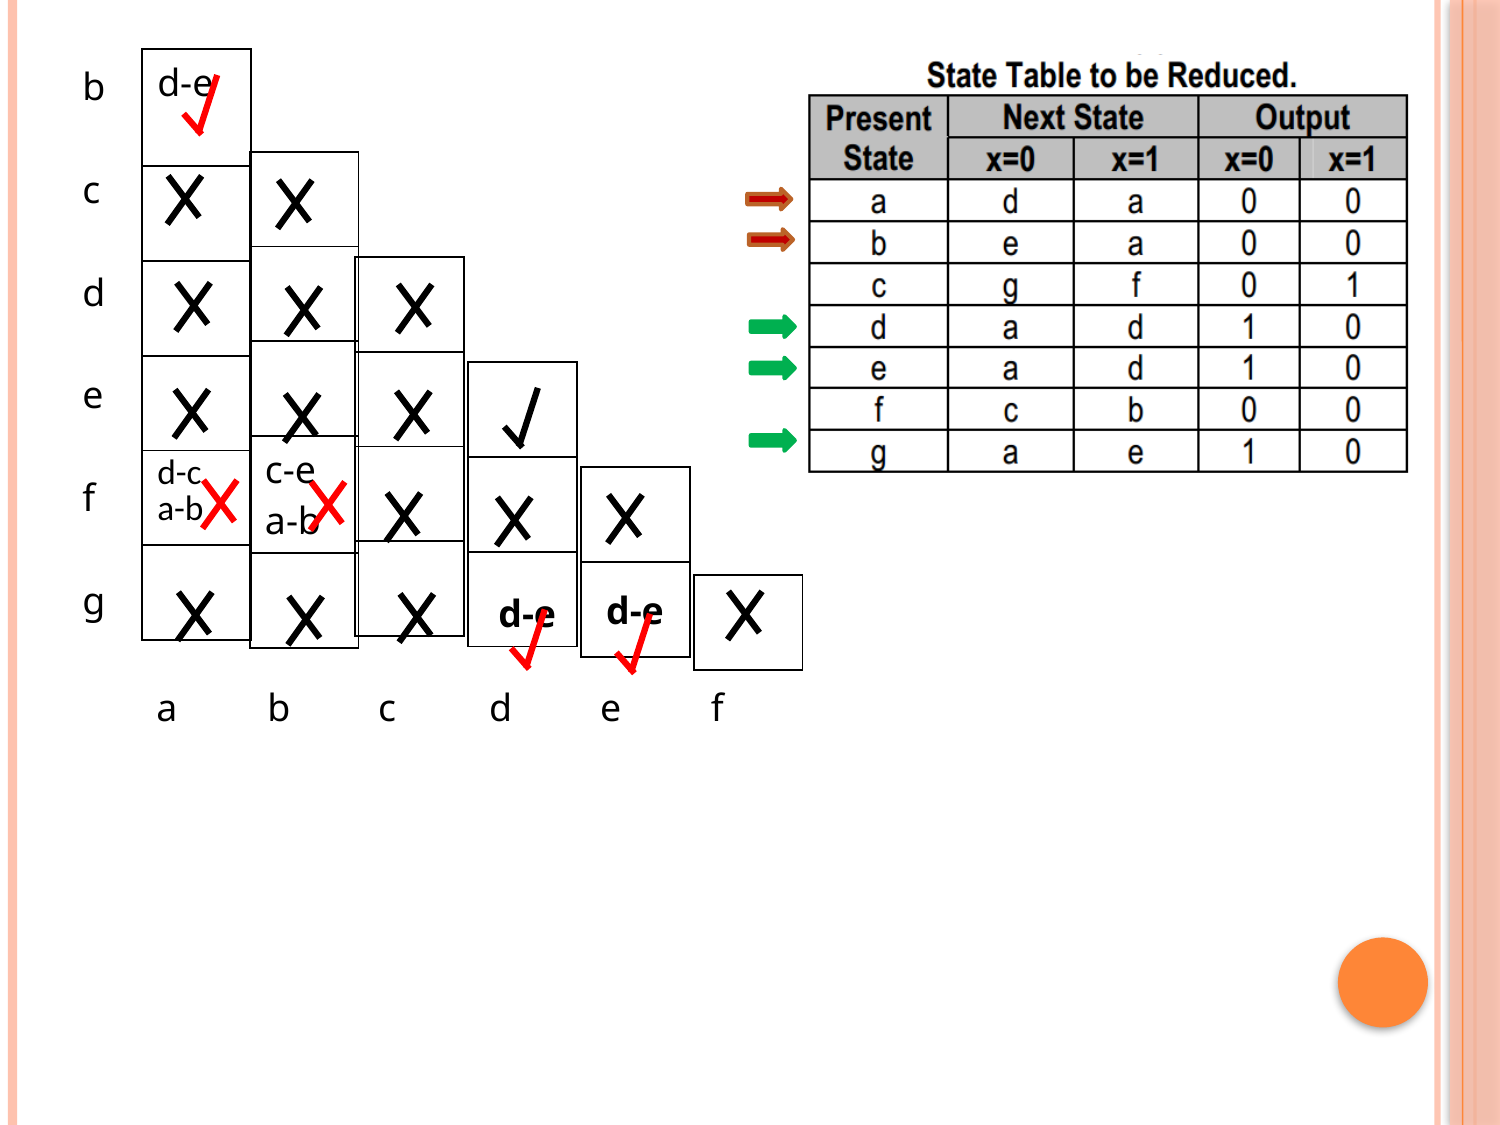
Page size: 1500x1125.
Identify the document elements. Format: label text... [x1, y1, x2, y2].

table_header f [696, 674, 807, 740]
table_cell [143, 357, 249, 450]
table_cell [356, 542, 463, 635]
table_cell [582, 563, 689, 656]
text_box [395, 390, 431, 441]
table_header [251, 153, 358, 246]
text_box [726, 590, 763, 641]
table_header [582, 468, 689, 561]
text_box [183, 74, 218, 135]
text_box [396, 283, 433, 334]
table_cell c-e a-b [251, 437, 354, 552]
table_cell d-c a-b [143, 451, 249, 544]
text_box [166, 175, 203, 225]
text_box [175, 282, 211, 332]
table_header d-e [143, 50, 250, 165]
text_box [746, 227, 796, 252]
table_cell [143, 262, 249, 355]
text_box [287, 596, 323, 646]
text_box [615, 613, 651, 674]
table_header d [474, 674, 585, 740]
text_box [385, 492, 422, 542]
text_box d-e [482, 572, 579, 654]
table_cell [143, 167, 249, 260]
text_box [283, 393, 320, 443]
table_cell [356, 447, 463, 540]
table_cell [251, 554, 358, 647]
table_header b [67, 53, 122, 156]
table_header [469, 363, 576, 456]
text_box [173, 389, 210, 439]
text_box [745, 186, 794, 212]
table_cell [469, 553, 576, 646]
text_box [748, 355, 797, 381]
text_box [510, 608, 546, 670]
table_header [695, 576, 802, 669]
table_cell c [67, 156, 122, 259]
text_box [398, 593, 435, 643]
table_cell g [67, 567, 122, 670]
table_header b [252, 674, 363, 740]
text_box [201, 479, 238, 529]
table_cell e [67, 362, 122, 464]
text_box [503, 387, 539, 448]
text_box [748, 314, 797, 339]
table_cell [251, 247, 358, 340]
table_header e [585, 674, 696, 740]
table_cell [251, 342, 354, 435]
table_cell f [67, 464, 122, 567]
table_header a [141, 674, 252, 740]
table_cell [356, 353, 463, 446]
picture [801, 53, 1416, 479]
table_cell d [67, 259, 122, 362]
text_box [748, 428, 797, 453]
text_box d-e [589, 569, 687, 650]
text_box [495, 496, 532, 547]
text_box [276, 179, 313, 229]
table_header c [363, 674, 474, 740]
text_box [309, 481, 346, 531]
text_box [607, 494, 643, 544]
table_header [356, 258, 463, 351]
table_cell [143, 546, 249, 639]
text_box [285, 286, 322, 336]
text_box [176, 591, 213, 641]
table_cell [469, 458, 576, 551]
